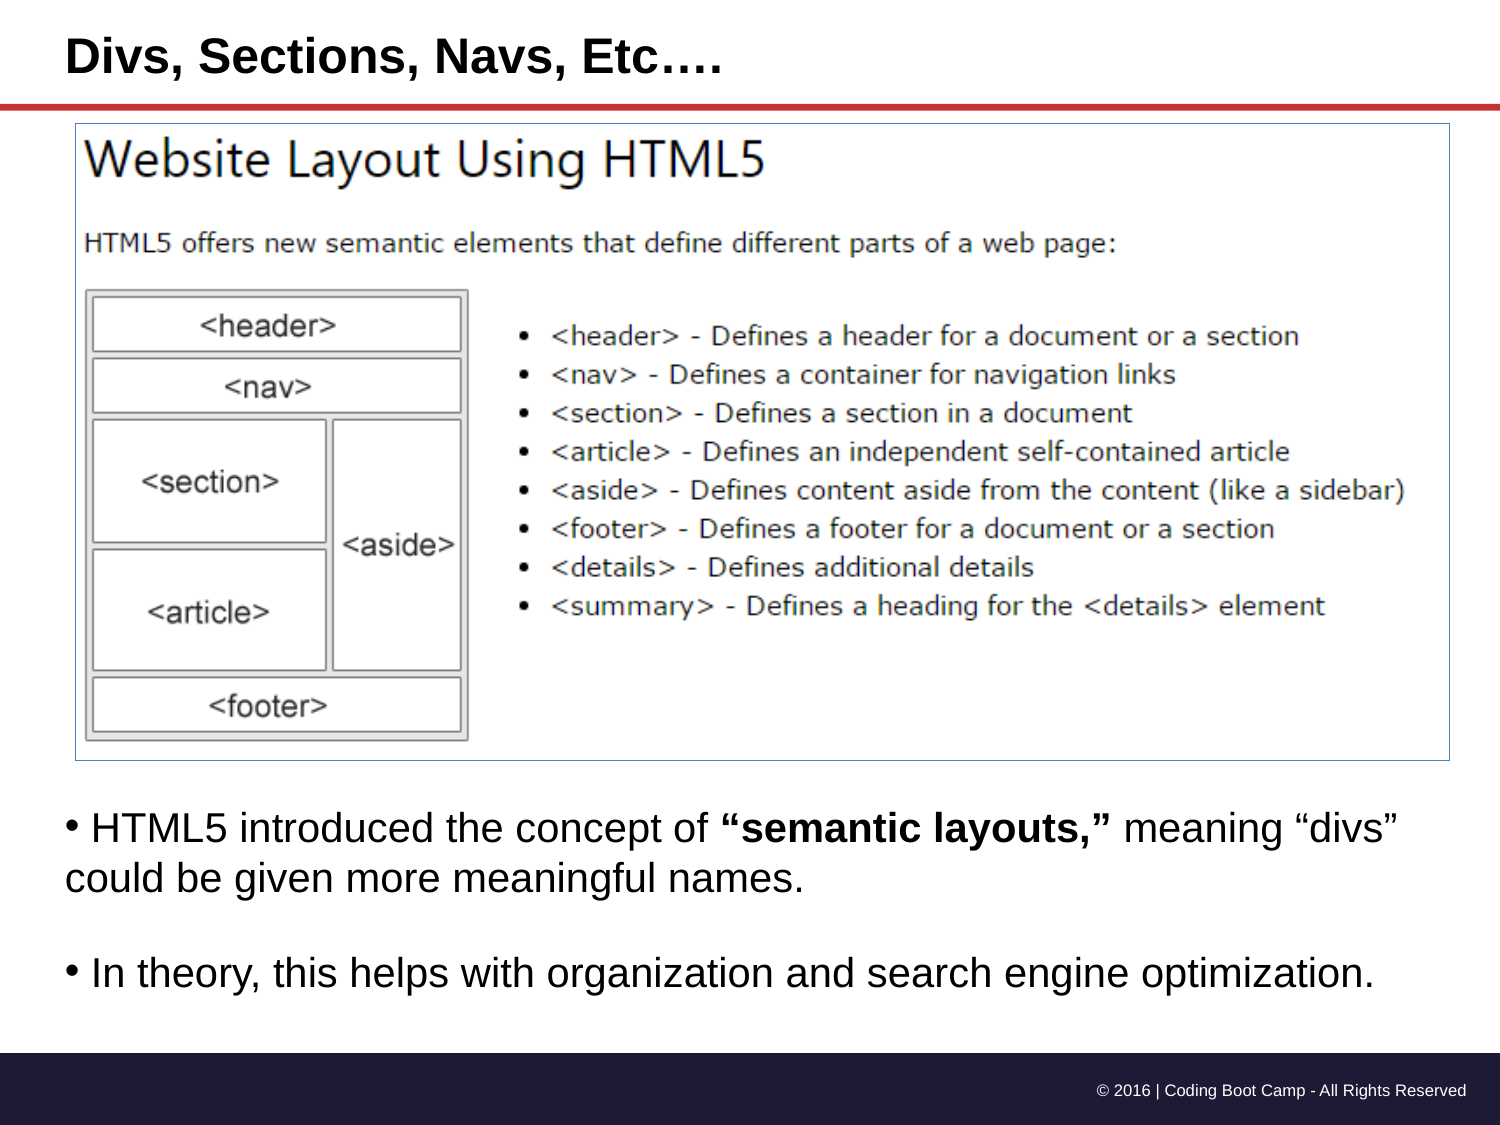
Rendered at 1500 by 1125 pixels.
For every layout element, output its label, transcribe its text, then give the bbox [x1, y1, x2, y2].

text_box Divs, Sections, Navs, Etc…. [49, 16, 988, 91]
picture [74, 123, 1450, 762]
text_box HTML5 introduced the concept of “semantic layouts,” meaning “divs” could be given more meaningful names. In theory, this helps with organization and search engine optimization. [50, 785, 1463, 1056]
